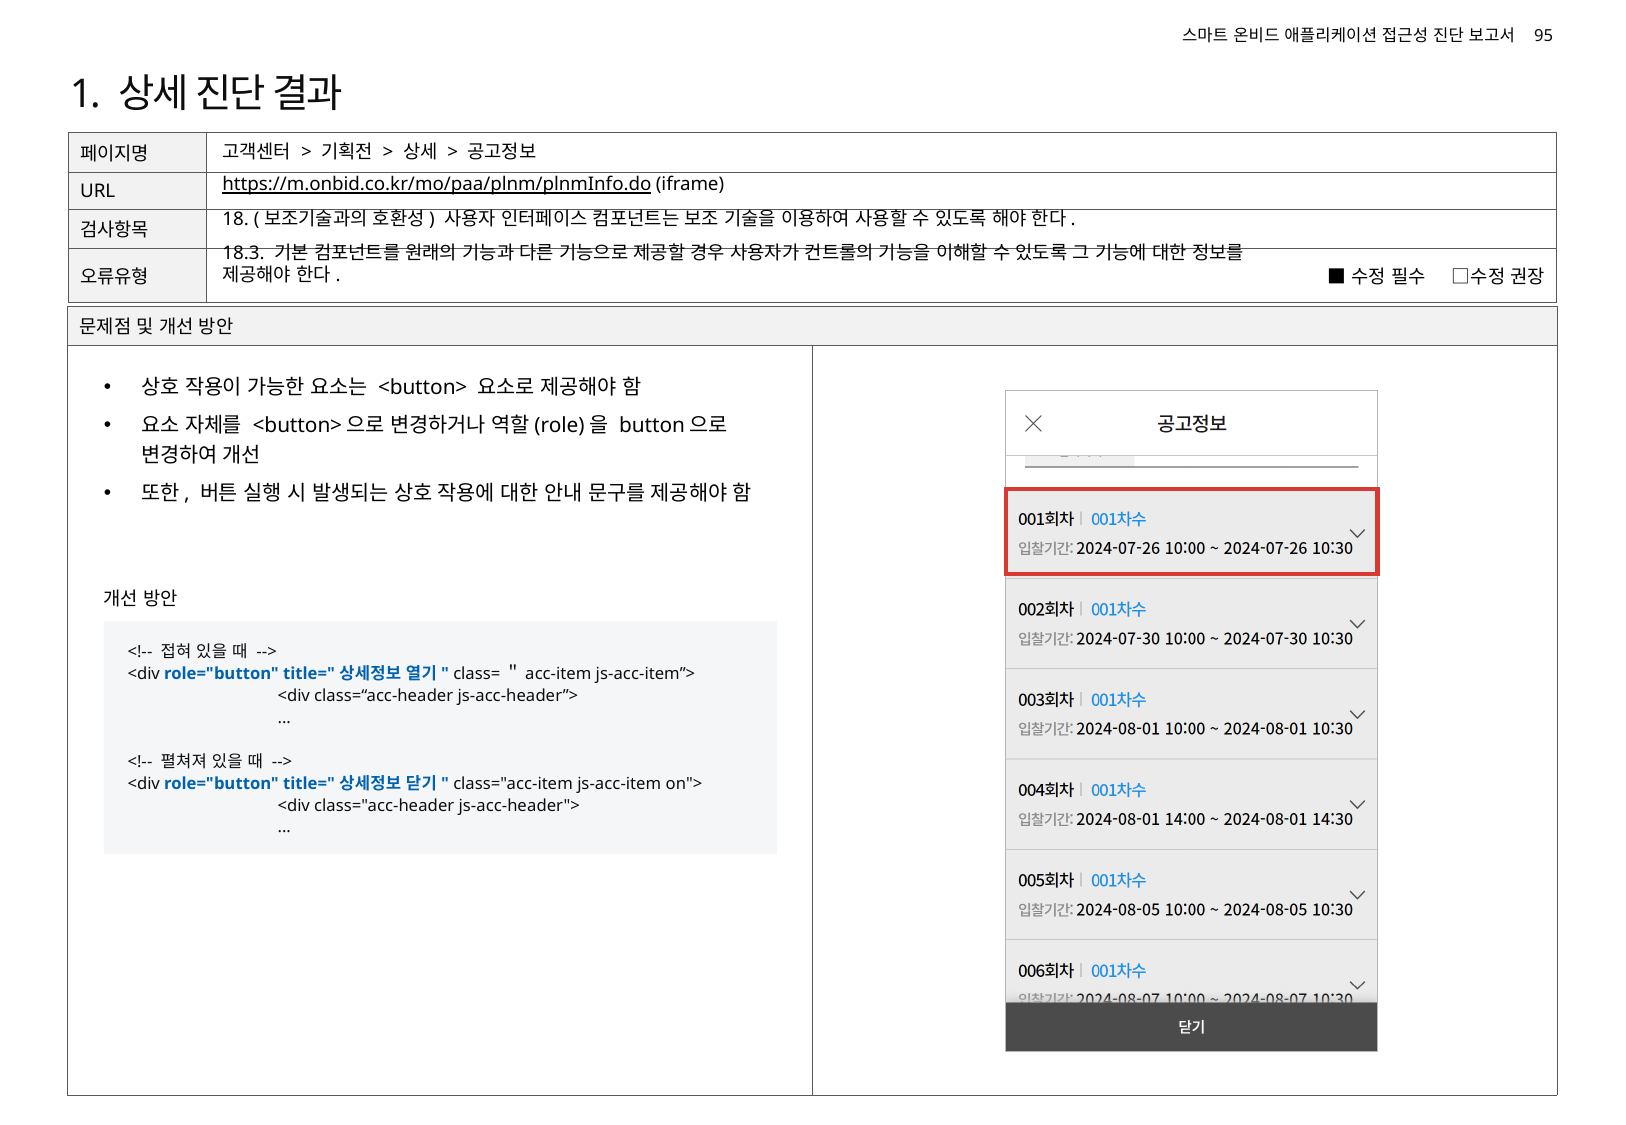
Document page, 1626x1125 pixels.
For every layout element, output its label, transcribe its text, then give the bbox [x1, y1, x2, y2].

title 1. 상세 진단 결과 [69, 72, 1126, 117]
picture [1005, 390, 1378, 1052]
list 18. (보조기술과의 호환성) 사용자 인터페이스 컴포넌트는 보조 기술을 이용하여 사용할 수 있도록 해야 한다. [207, 201, 1557, 236]
list https://m.onbid.co.kr/mo/paa/plnm/plnmInfo.do (iframe) [207, 168, 1557, 201]
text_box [103, 586, 778, 856]
list 상호 작용이 가능한 요소는 <button> 요소로 제공해야 함 요소 자체를 <button>으로 변경하거나 역할(role)을 button으로 변경하여 개선 또한, 버튼 실행 시 발생되는 상호 작용에 대한 안내 문구를 제공해야 함 [103, 368, 778, 586]
list 18.3. 기본 컴포넌트를 원래의 기능과 다른 기능으로 제공할 경우 사용자가 컨트롤의 기능을 이해할 수 있도록 그 기능에 대한 정보를 제공해야 한다. [207, 235, 1293, 291]
list 고객센터 > 기획전 > 상세 > 공고정보 [207, 133, 1557, 168]
